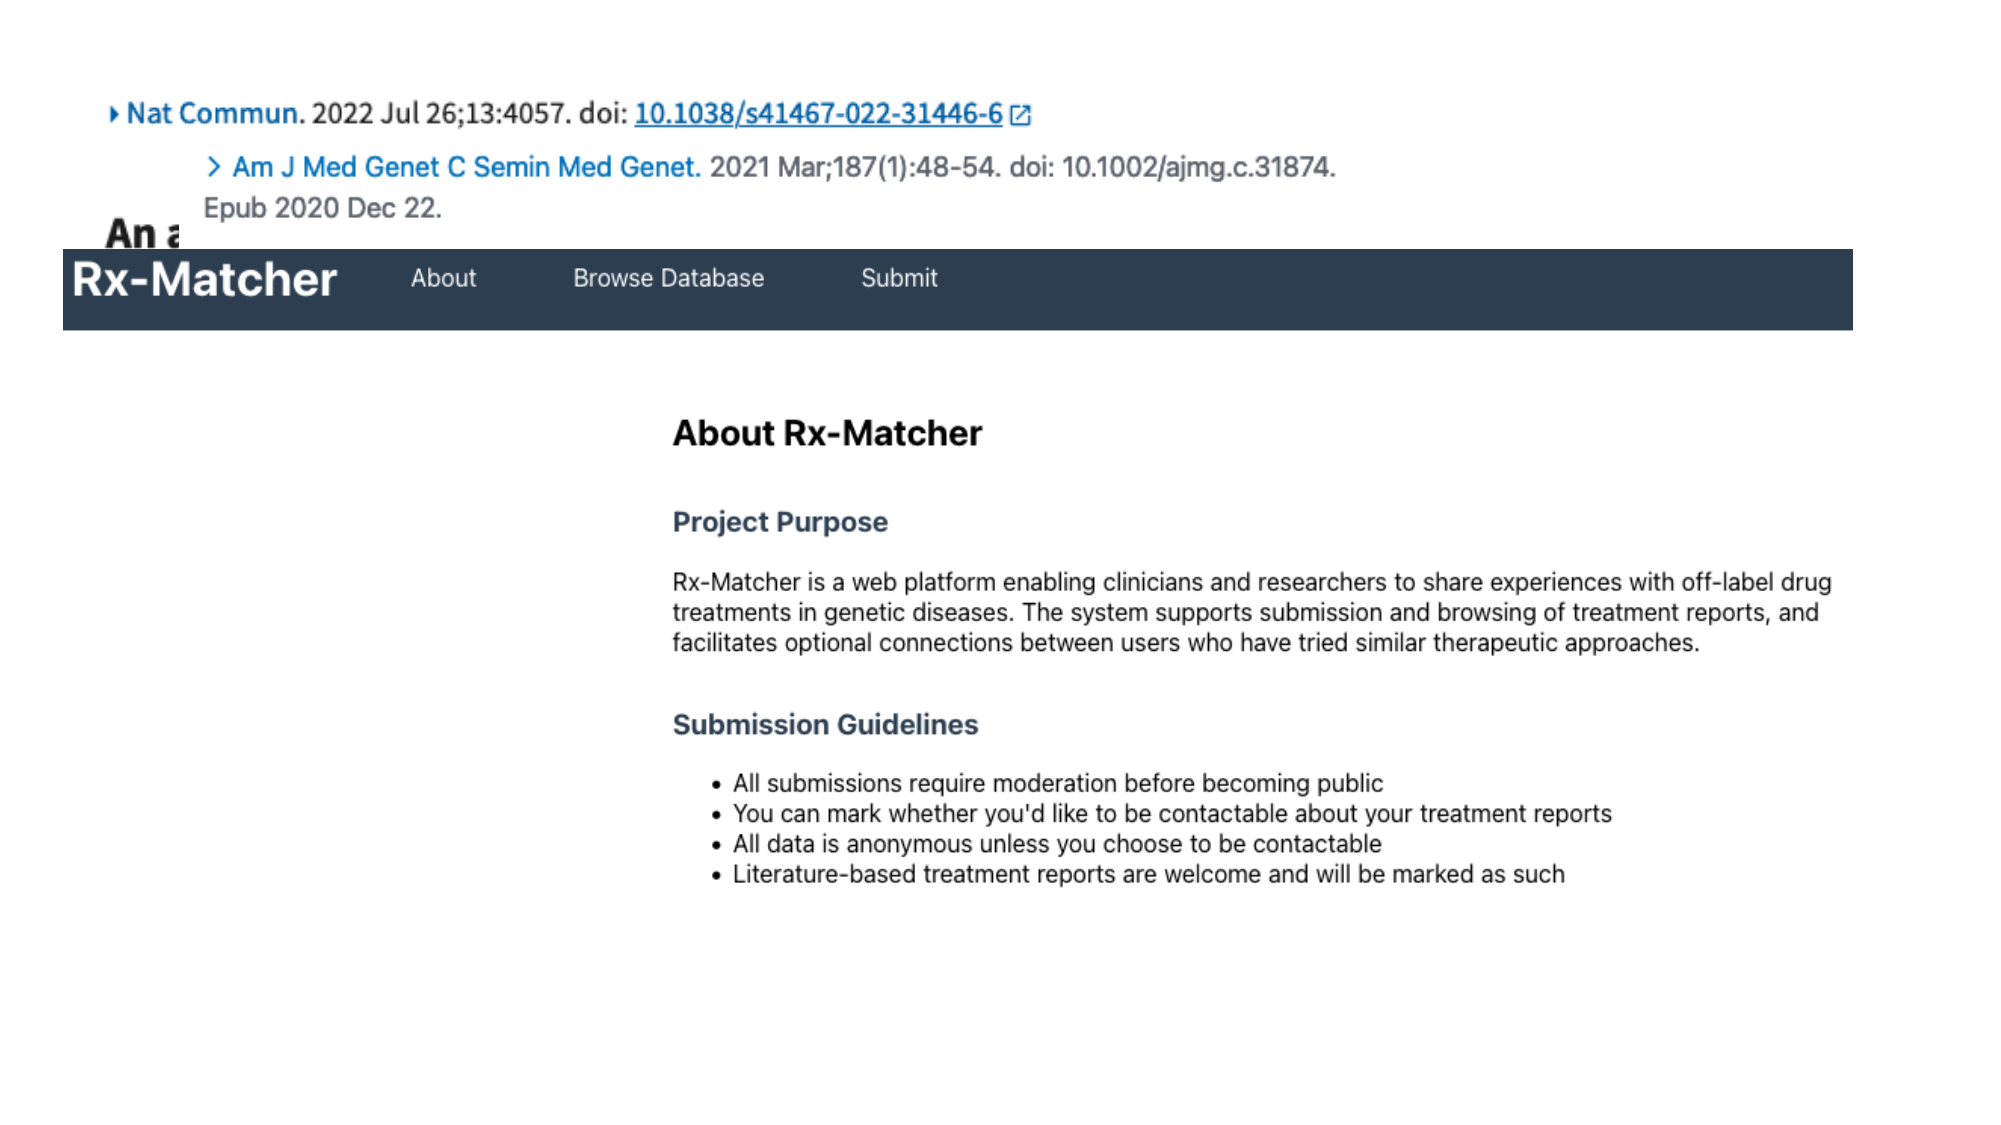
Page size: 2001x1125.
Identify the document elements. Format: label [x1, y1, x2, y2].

picture [63, 73, 1853, 899]
